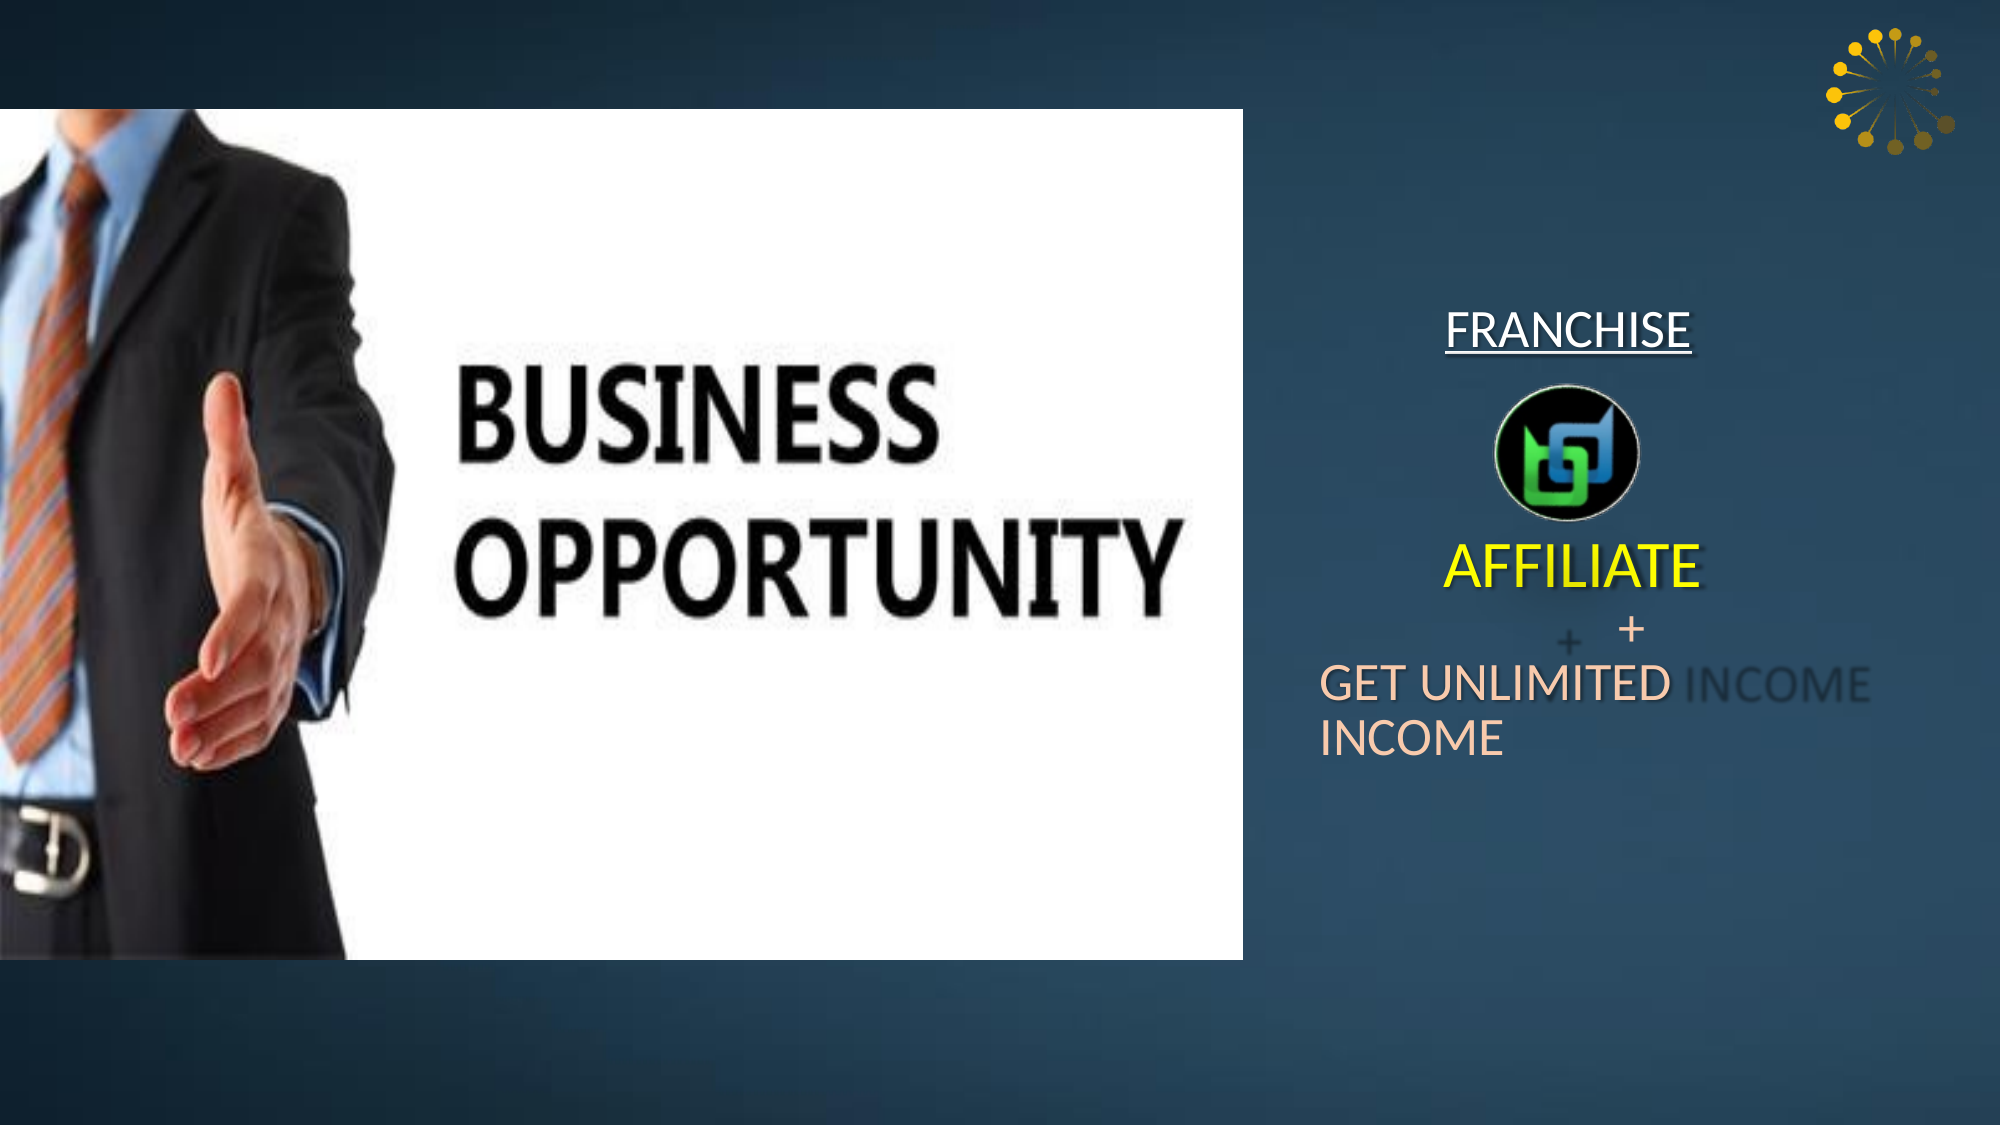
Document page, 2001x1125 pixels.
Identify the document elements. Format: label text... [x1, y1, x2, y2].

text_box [1407, 274, 1737, 661]
text_box AFFILIATE + GET UNLIMITED INCOME [1317, 762, 1874, 767]
picture [0, 0, 2000, 1125]
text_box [1280, 498, 1911, 755]
